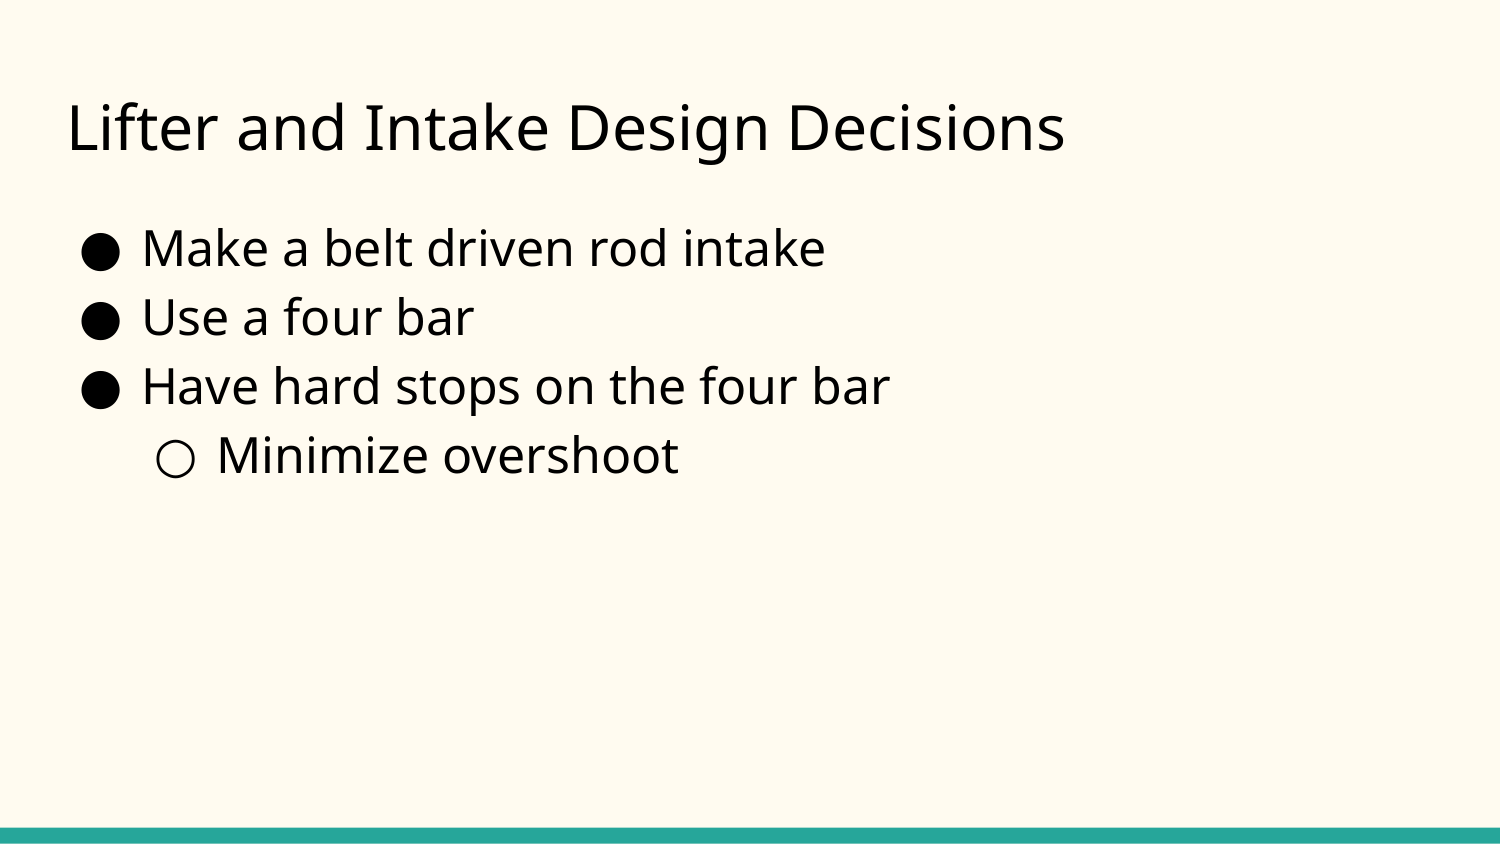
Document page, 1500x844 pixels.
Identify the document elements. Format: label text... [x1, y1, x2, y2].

title Lifter and Intake Design Decisions [51, 72, 1449, 174]
list Make a belt driven rod intake Use a four bar Have hard stops on the four bar Minimize overshoot [51, 192, 1449, 750]
